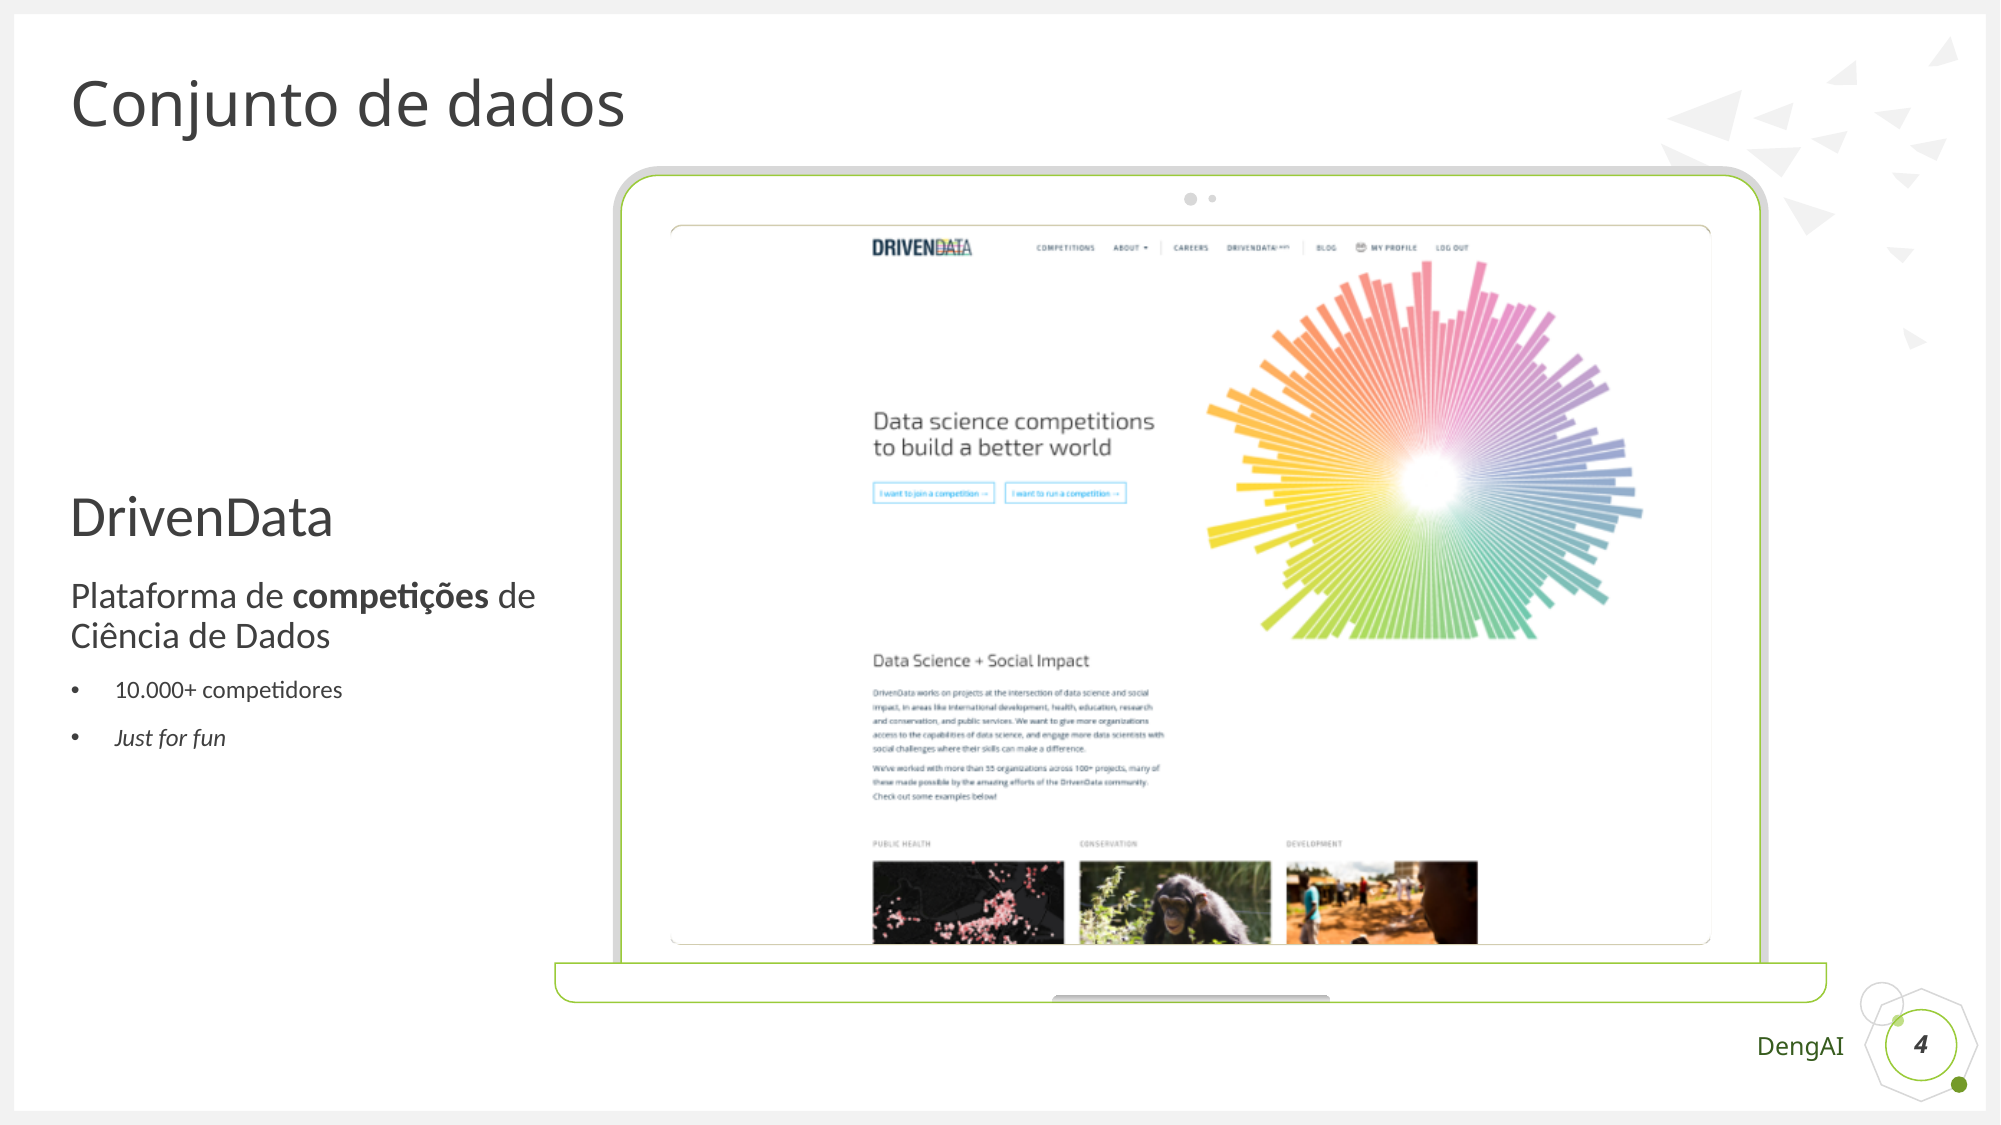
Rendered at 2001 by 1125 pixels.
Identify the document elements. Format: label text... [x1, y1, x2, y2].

list Plataforma de competições de Ciência de Dados 10.000+ competidores Just for fun [70, 575, 555, 957]
title Conjunto de dados [70, 70, 1932, 142]
text_box DengAI [1432, 1029, 1845, 1061]
list DrivenData [70, 188, 556, 550]
slide_number ‹#› [1885, 1008, 1958, 1082]
picture [670, 227, 1711, 944]
